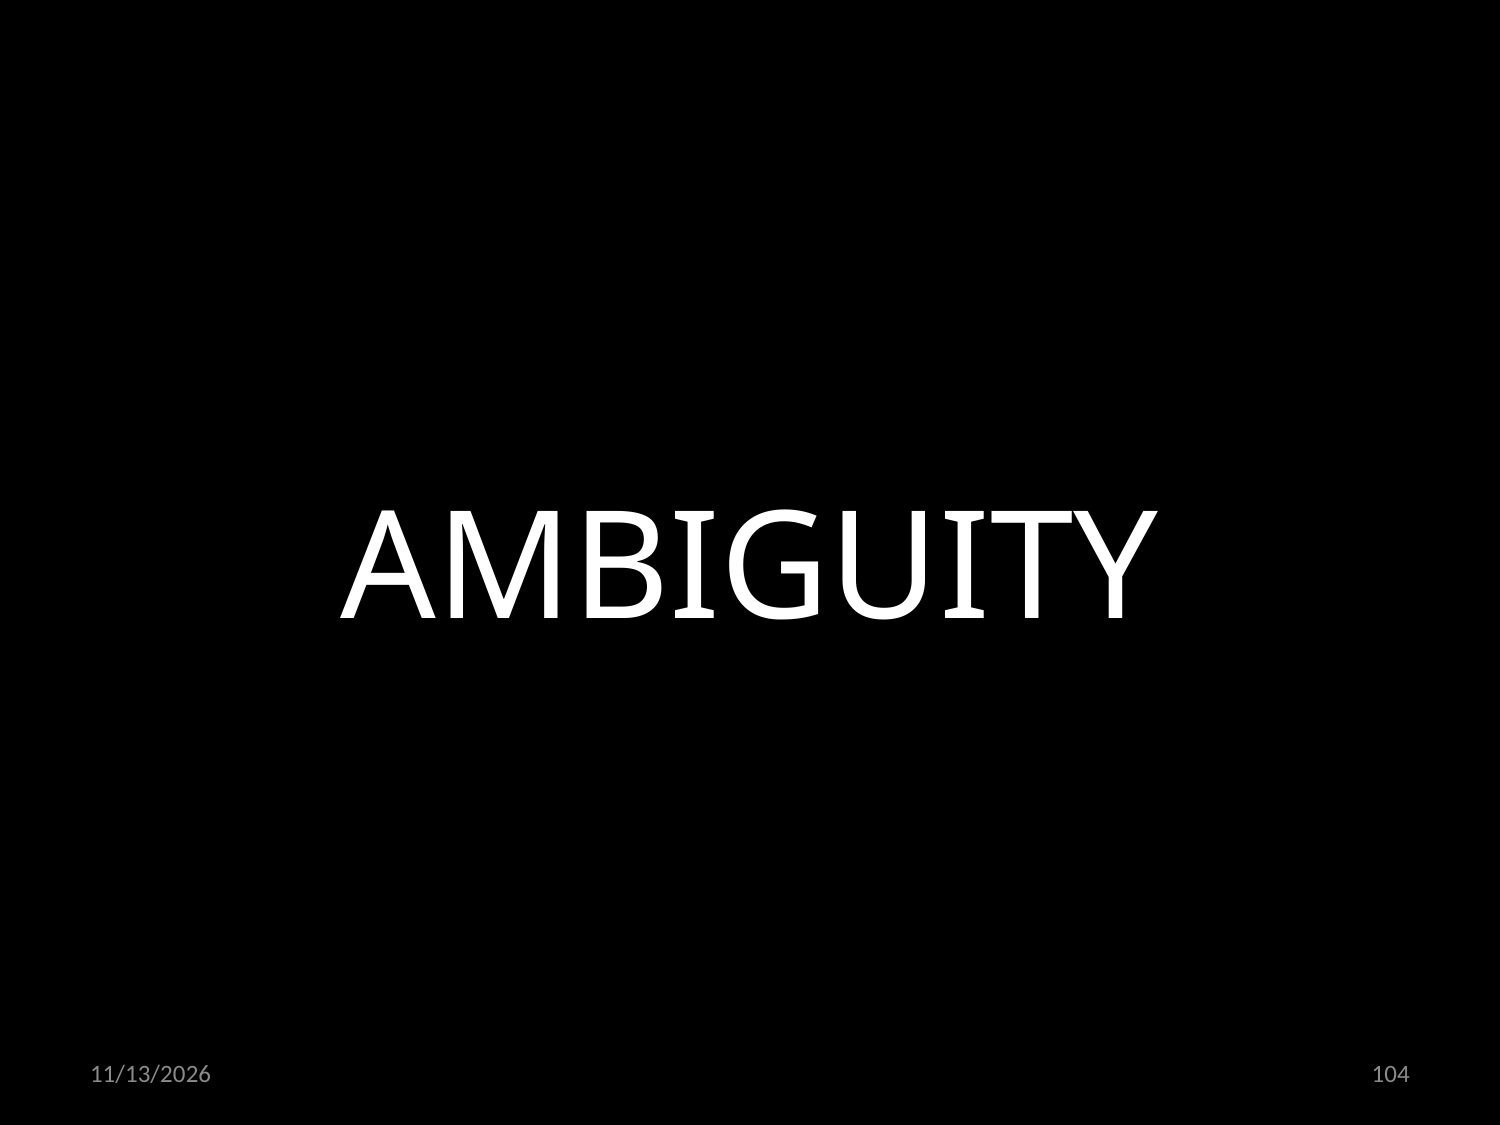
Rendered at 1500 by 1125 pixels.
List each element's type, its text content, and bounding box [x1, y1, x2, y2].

slide_number 104 [1074, 1042, 1425, 1103]
text_box AMBIGUITY [0, 461, 1500, 563]
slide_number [75, 1042, 425, 1103]
